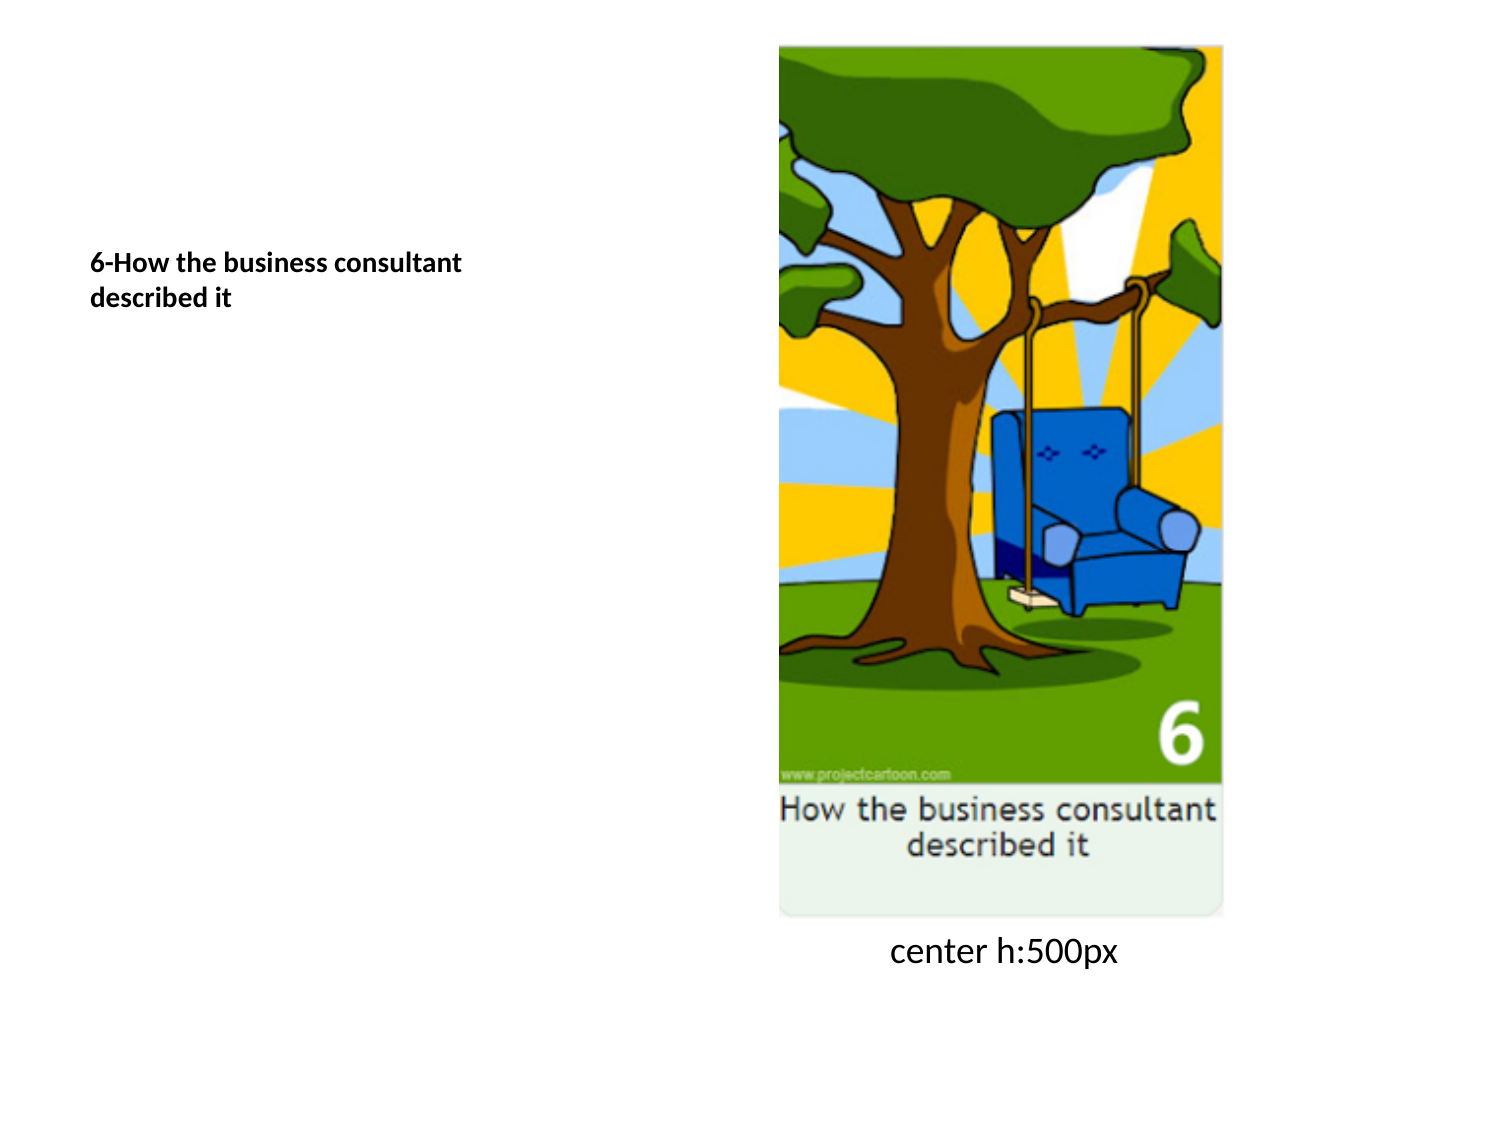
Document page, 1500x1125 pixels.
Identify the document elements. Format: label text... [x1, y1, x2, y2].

picture [778, 43, 1228, 919]
text_box center h:500px [585, 918, 1423, 1003]
list 6-How the business consultant described it [75, 235, 569, 1005]
